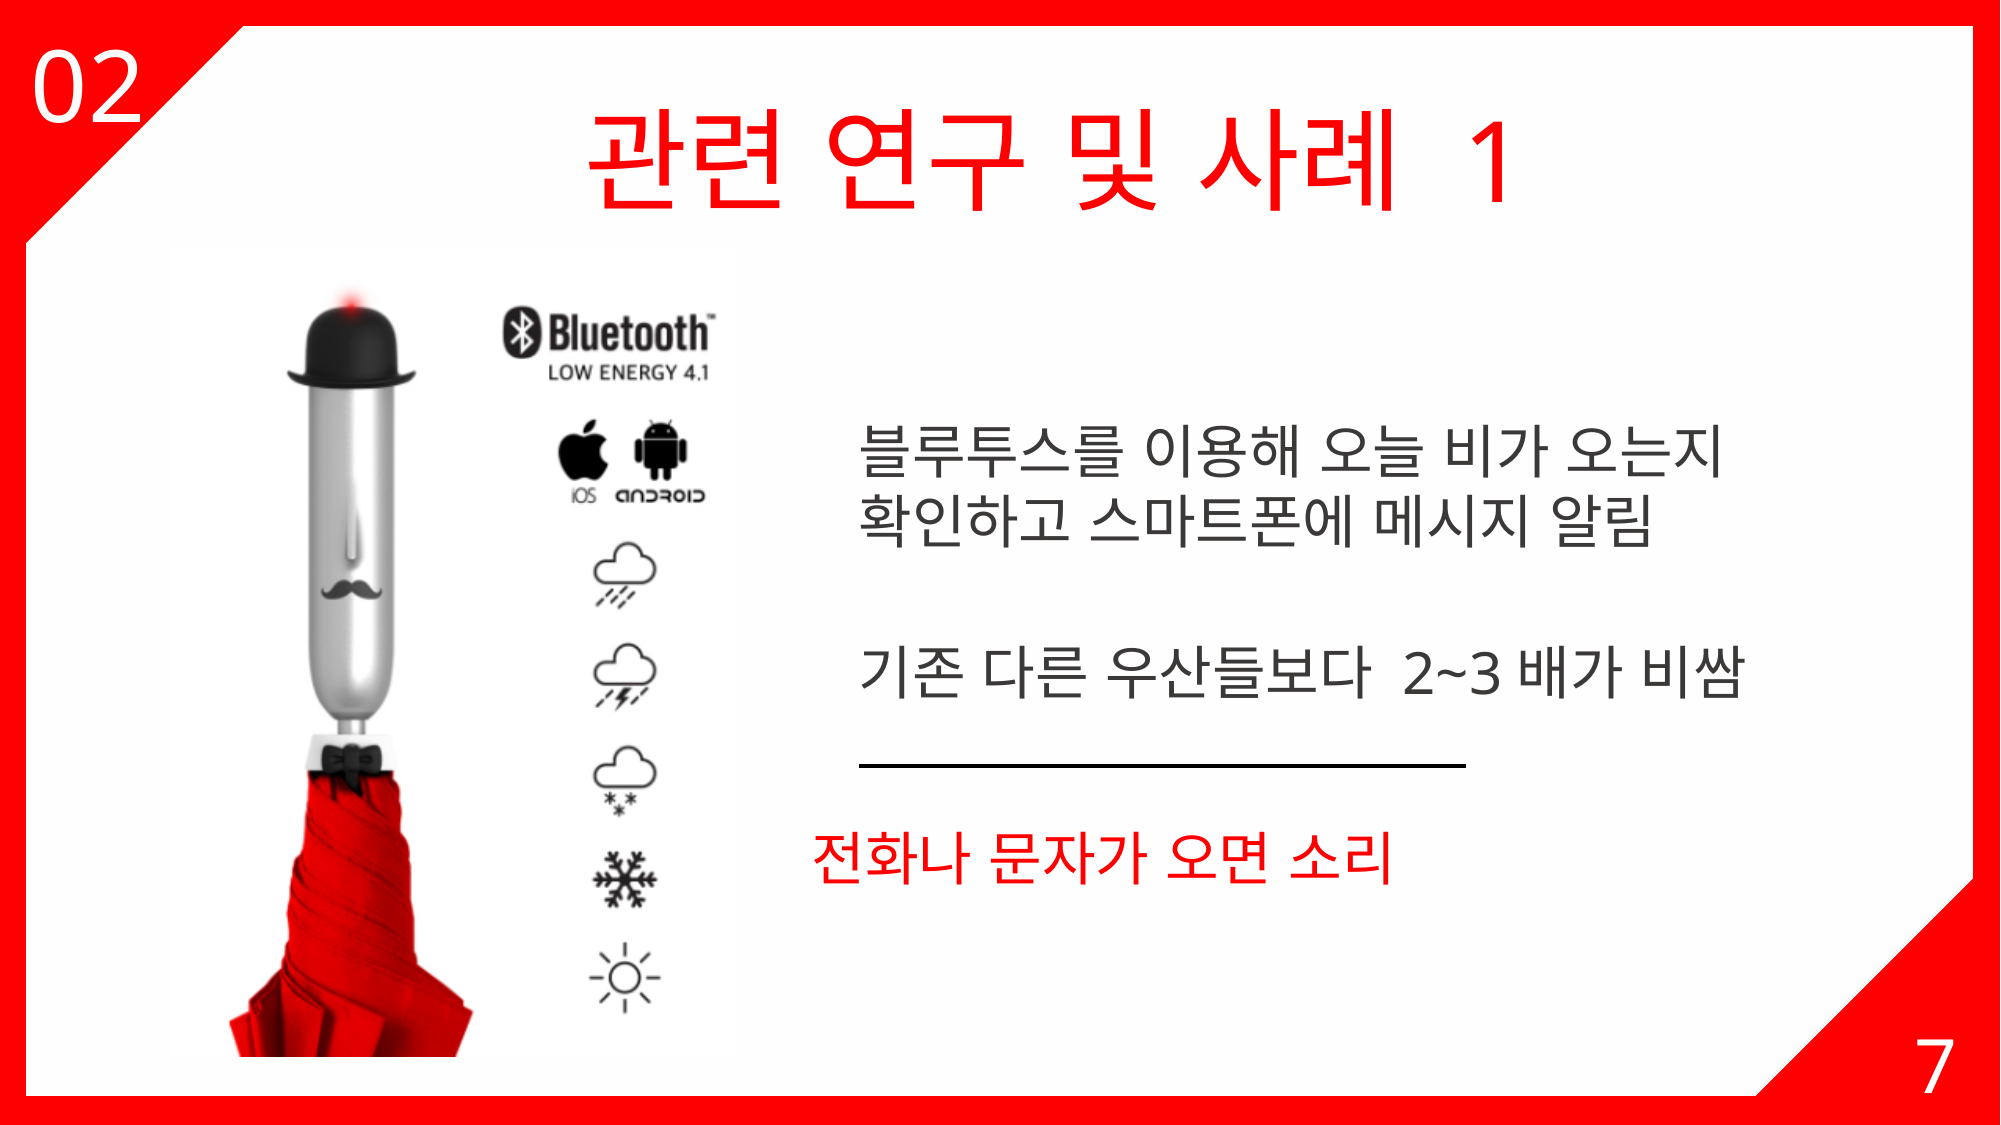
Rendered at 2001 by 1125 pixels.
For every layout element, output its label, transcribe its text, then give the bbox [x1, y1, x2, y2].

text_box 관련 연구 및 사례 1 [569, 82, 1542, 233]
slide_number 7 [1522, 1039, 1973, 1100]
picture [172, 248, 736, 1057]
text_box [10, 10, 1988, 1112]
text_box [1725, 850, 2000, 1125]
text_box 전화나 문자가 오면 소리 [797, 814, 1427, 900]
text_box [0, 0, 271, 271]
text_box 02 [16, 14, 161, 150]
text_box 블루투스를 이용해 오늘 비가 오는지 확인하고 스마트폰에 메시지 알림 [843, 408, 1857, 563]
text_box 기존 다른 우산들보다 2~3배가 비쌈 [843, 629, 1800, 714]
